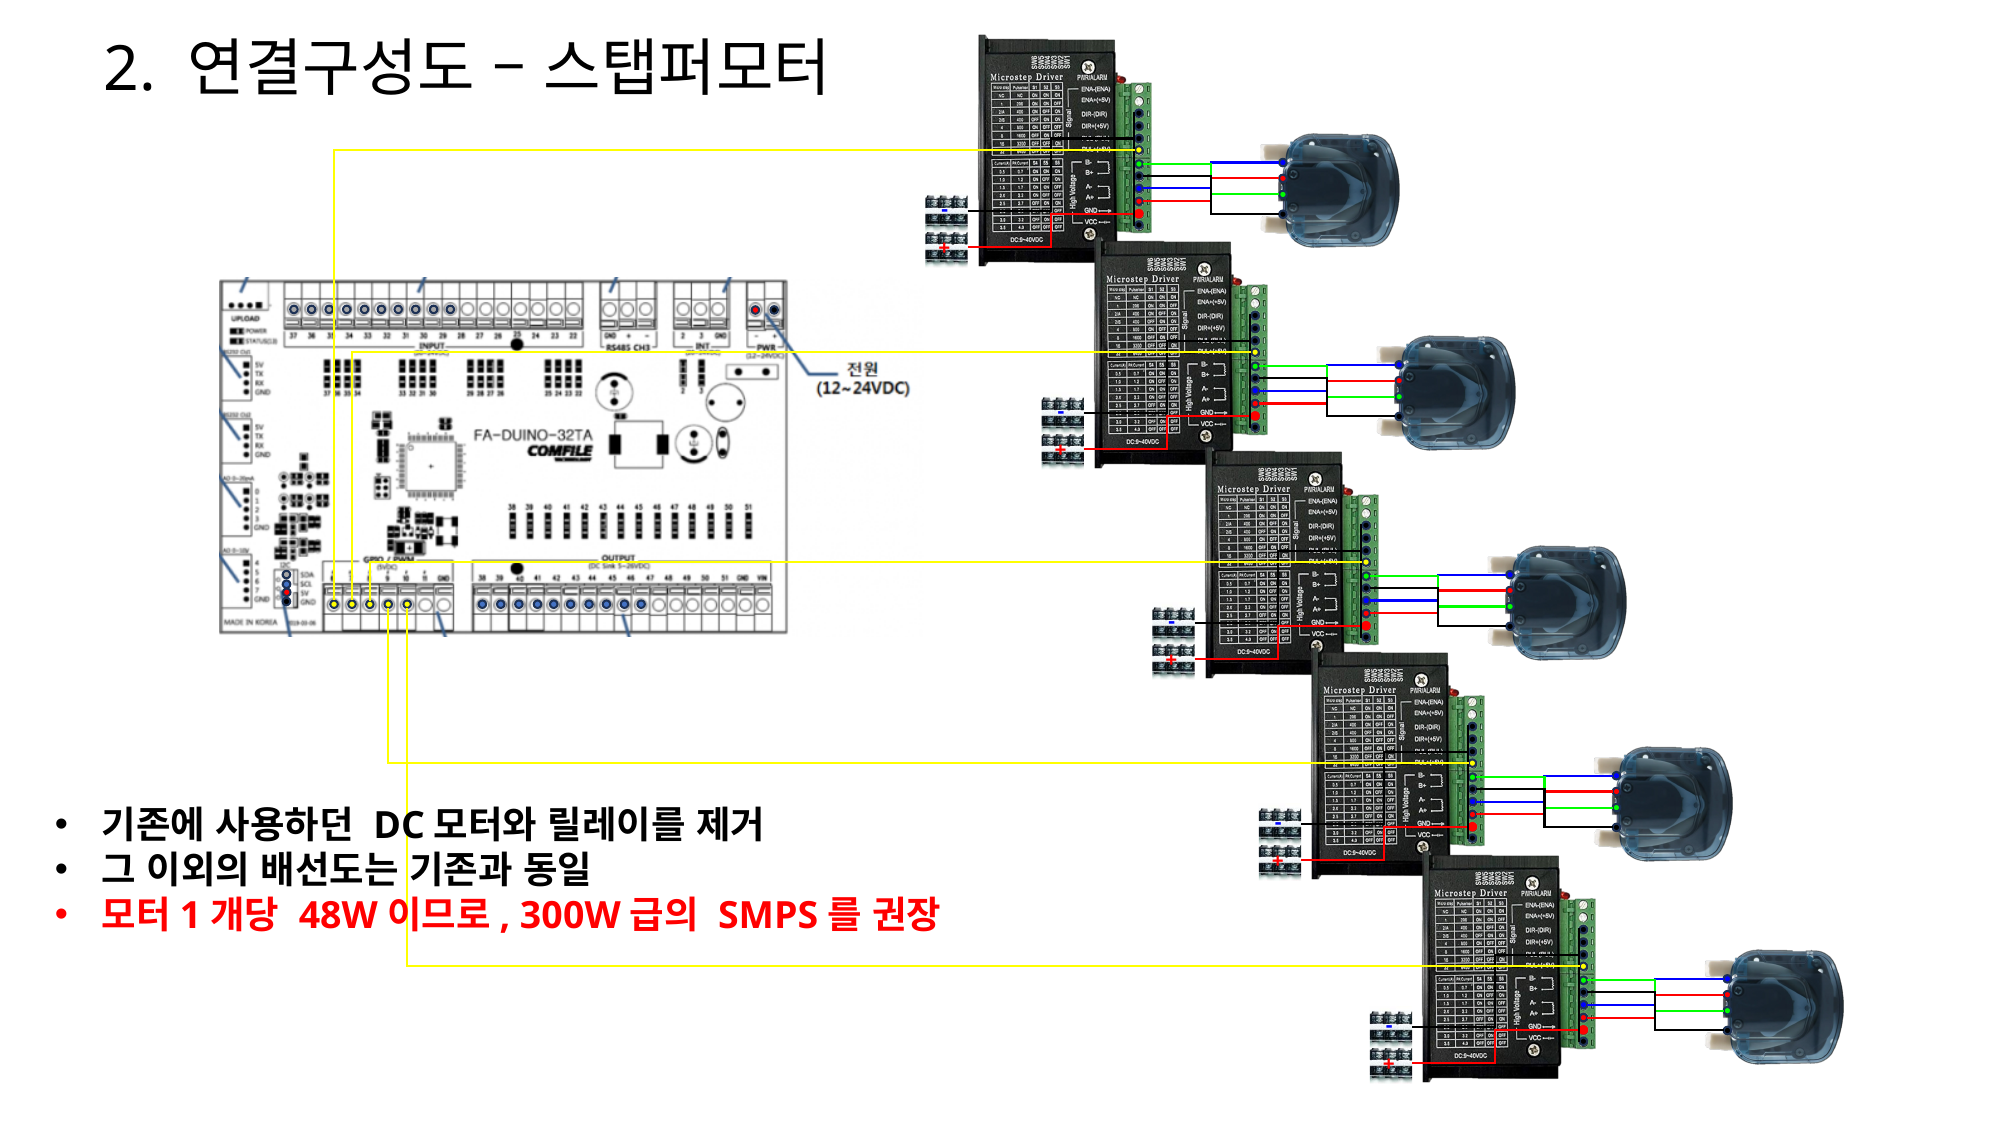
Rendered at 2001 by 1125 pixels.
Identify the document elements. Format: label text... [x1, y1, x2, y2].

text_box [333, 149, 1136, 601]
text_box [351, 352, 1252, 601]
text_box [1136, 234, 1517, 444]
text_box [407, 607, 1580, 967]
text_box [1369, 848, 1845, 1085]
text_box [1580, 645, 1734, 848]
text_box 2. 연결구성도 – 스탭퍼모터 [88, 20, 1576, 121]
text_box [369, 562, 1363, 601]
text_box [1152, 444, 1628, 645]
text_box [388, 607, 407, 764]
text_box 기존에 사용하던 DC모터와 릴레이를 제거 그 이외의 배선도는 기존과 동일 모터1개당 48W이므로, 300W급의 SMPS를 권장 [40, 793, 407, 944]
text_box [925, 32, 1401, 234]
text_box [219, 277, 925, 637]
